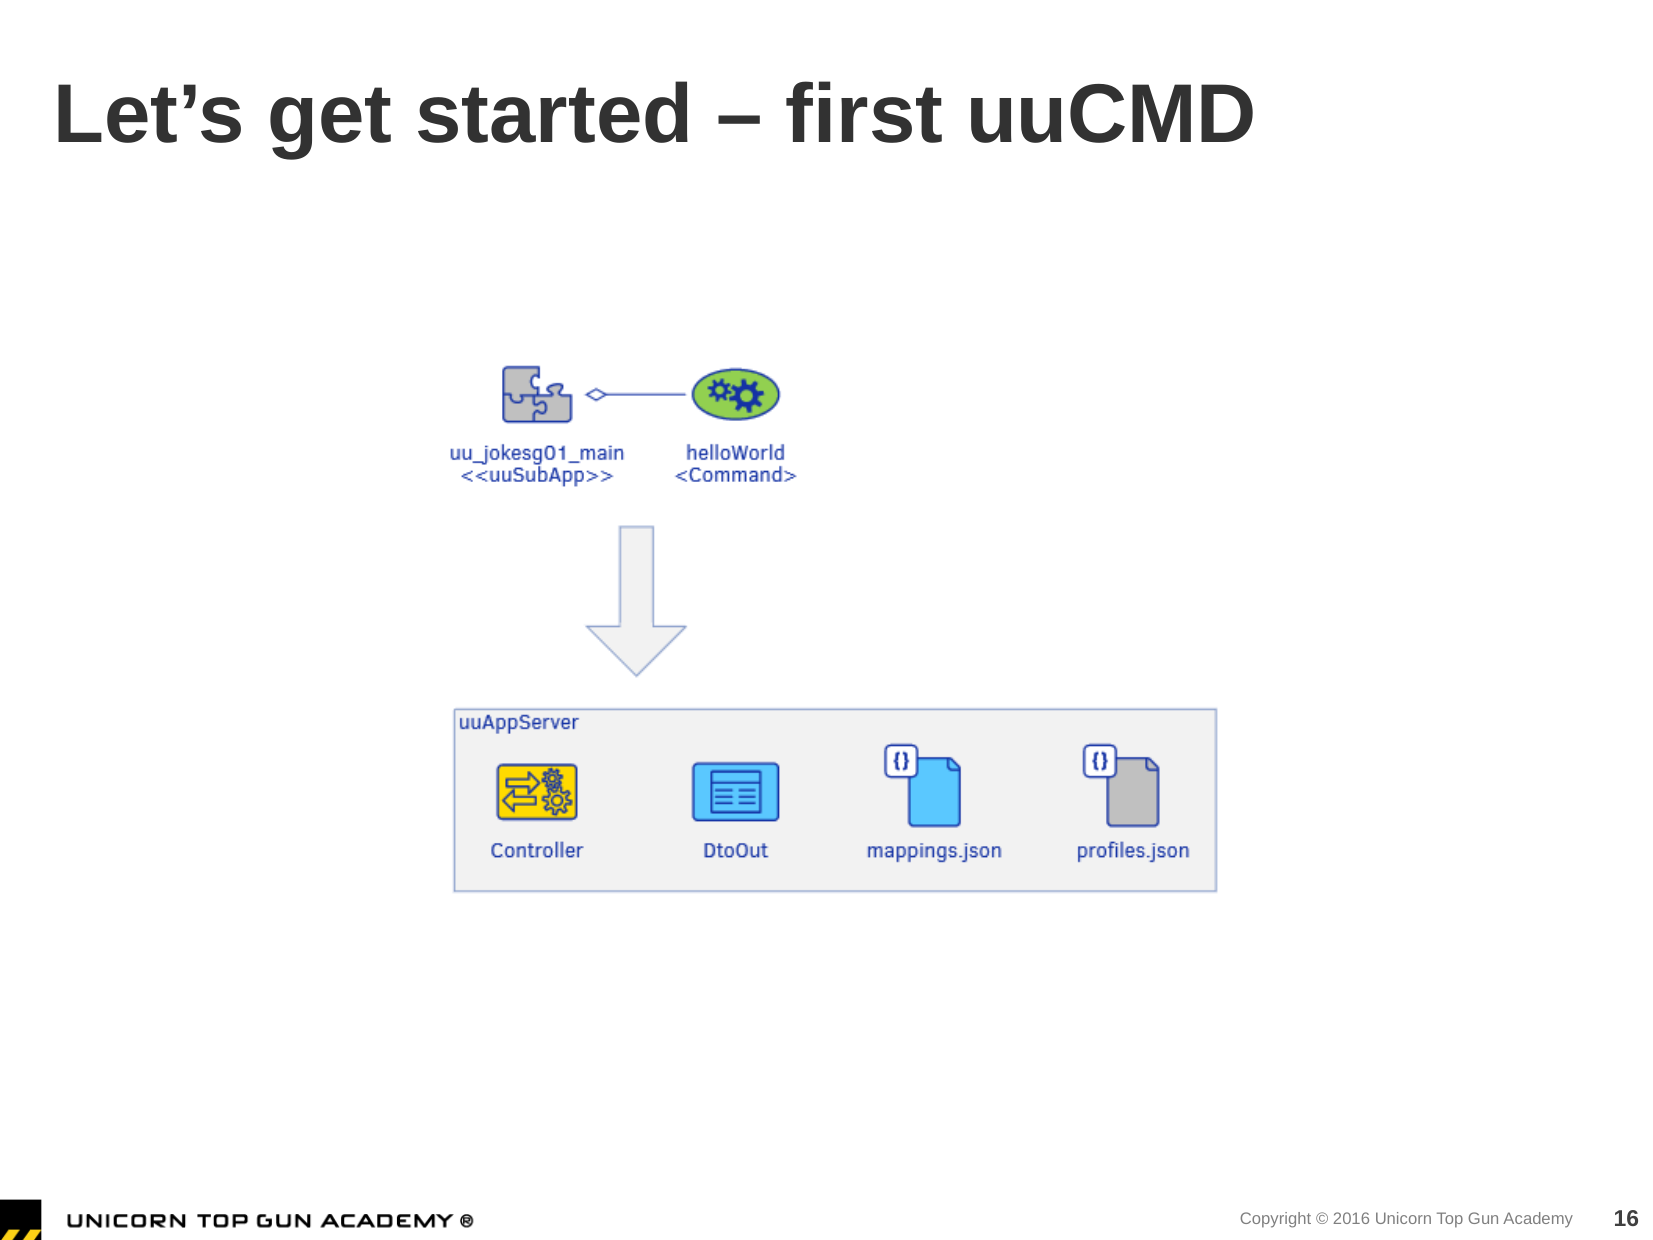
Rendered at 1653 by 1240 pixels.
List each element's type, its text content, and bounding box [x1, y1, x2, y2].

picture [0, 0, 1653, 1240]
title Let’s get started – first uuCMD [45, 46, 1609, 172]
text_box Copyright © 2016 Unicorn Top Gun Academy [1058, 1199, 1583, 1236]
slide_number 16 [1602, 1196, 1648, 1238]
